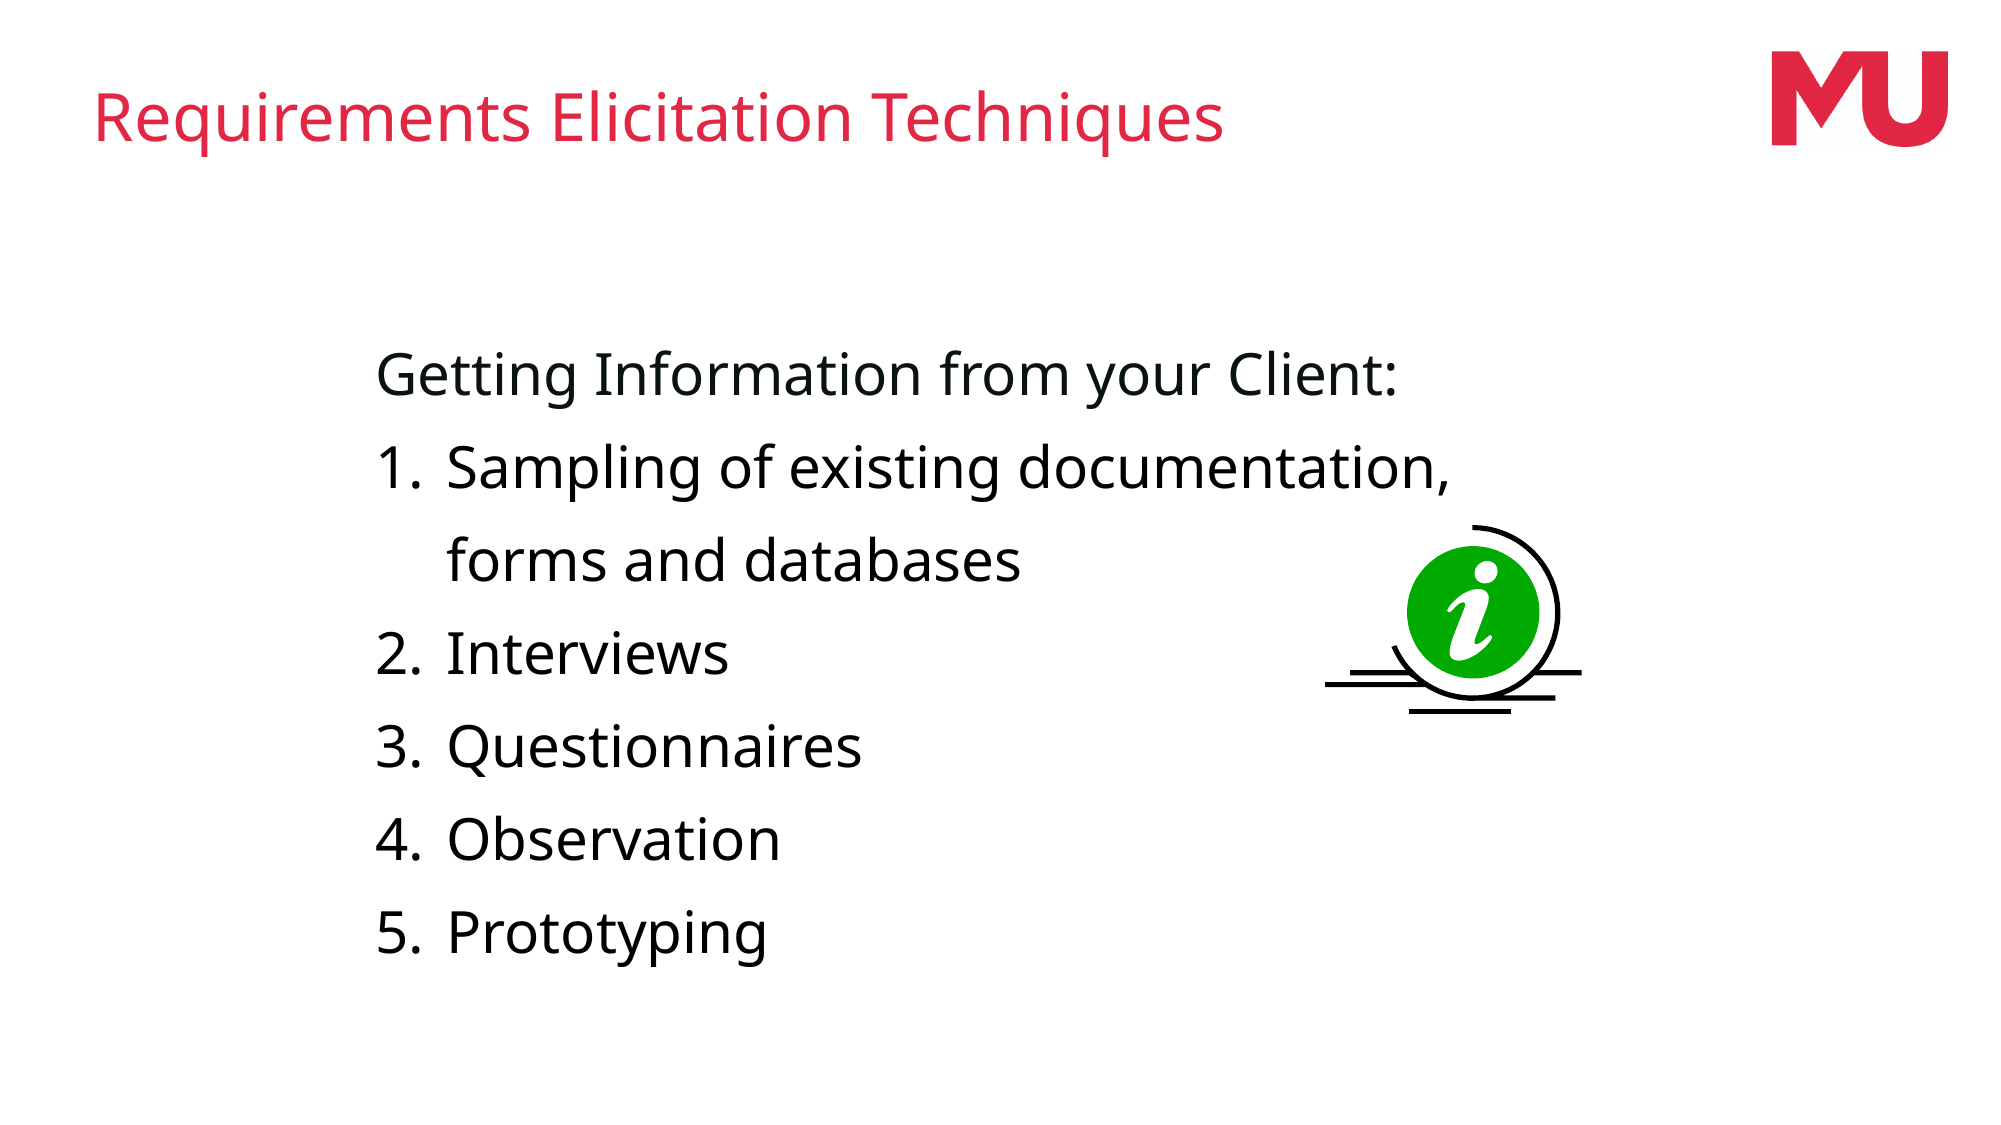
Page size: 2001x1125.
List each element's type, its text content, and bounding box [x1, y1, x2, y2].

text_box Requirements Elicitation Techniques [93, 75, 1450, 250]
picture [1324, 524, 1582, 715]
text_box Getting Information from your Client: Sampling of existing documentation, forms and databases Interviews Questionnaires Observation Prototyping [375, 337, 1613, 1050]
picture [1770, 49, 1950, 148]
